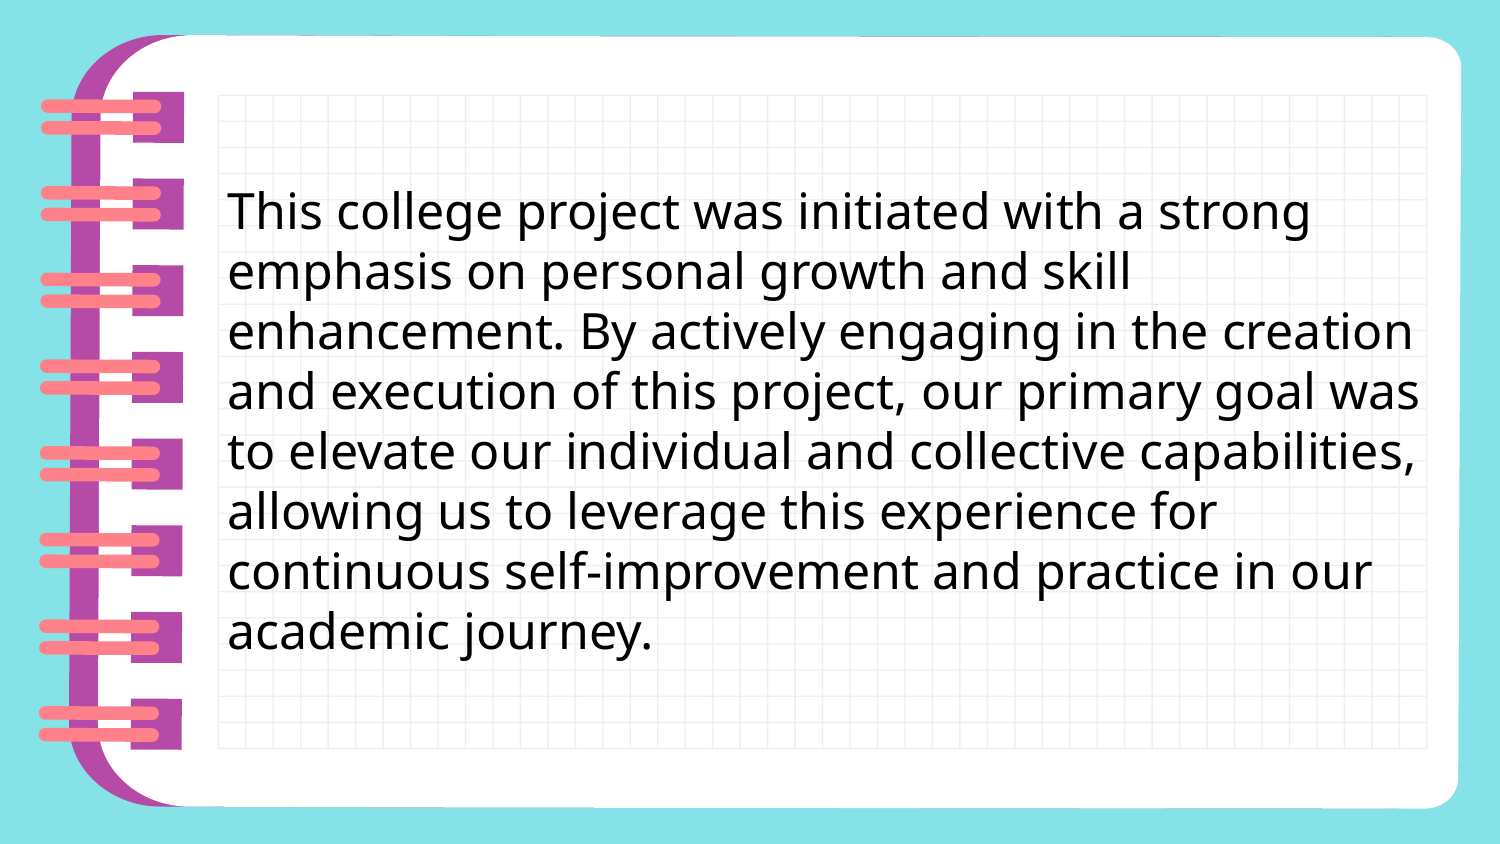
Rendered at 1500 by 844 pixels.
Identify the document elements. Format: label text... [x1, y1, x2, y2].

text_box This college project was initiated with a strong emphasis on personal growth and skill enhancement. By actively engaging in the creation and execution of this project, our primary goal was to elevate our individual and collective capabilities, allowing us to leverage this experience for continuous self-improvement and practice in our academic journey. [212, 164, 1457, 675]
